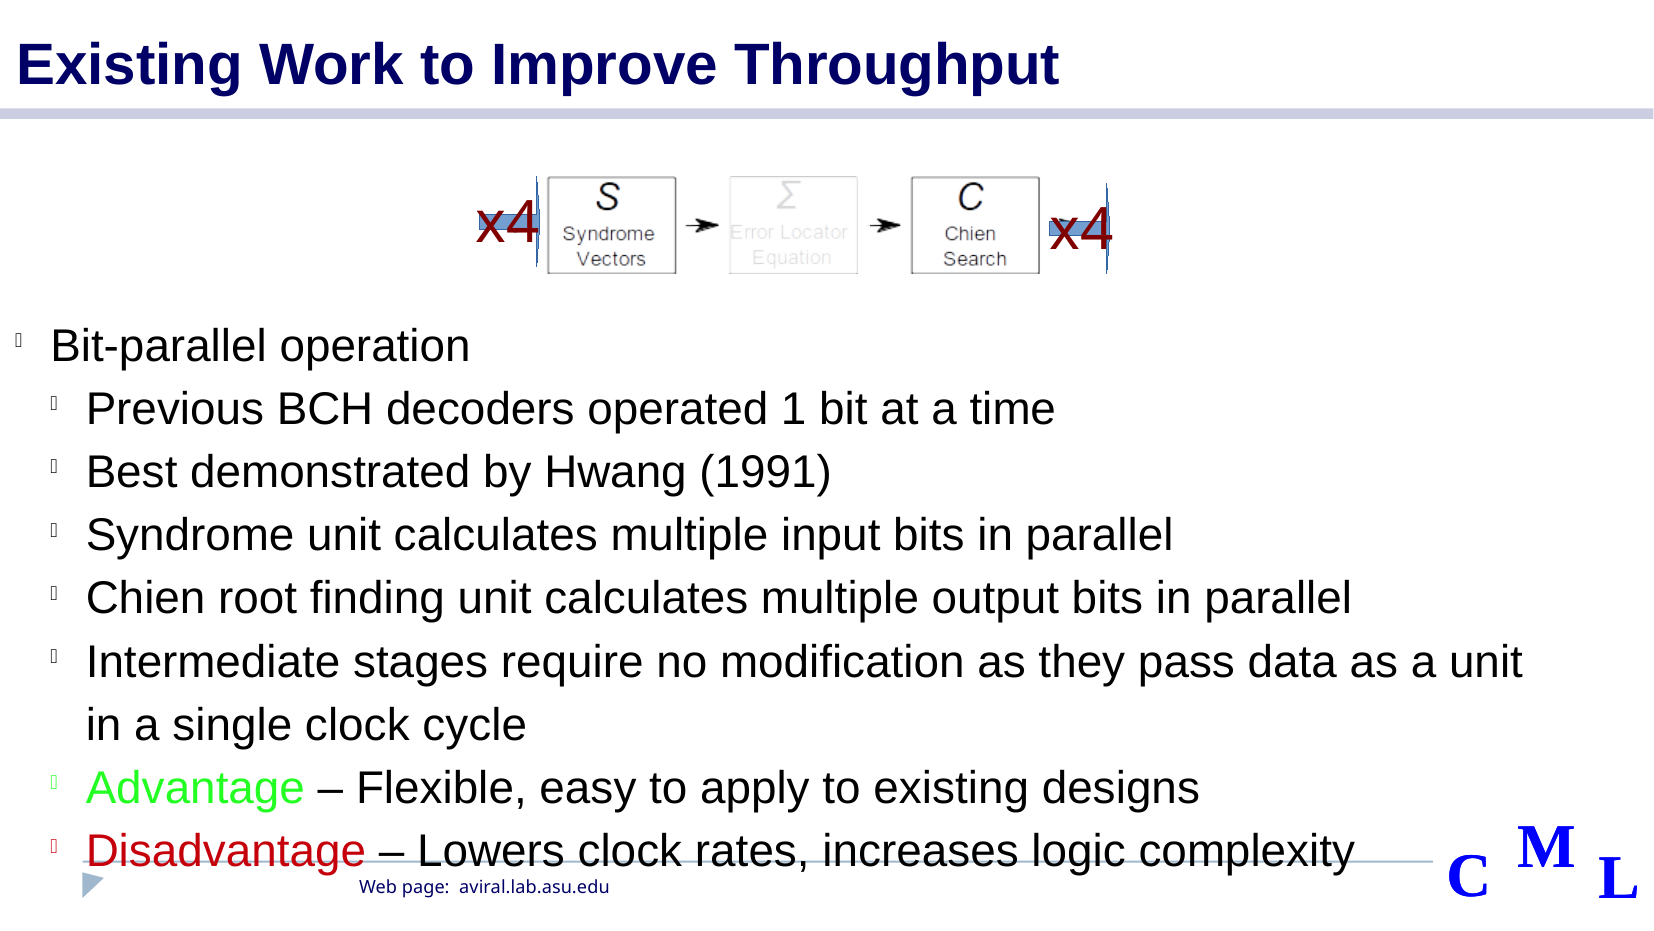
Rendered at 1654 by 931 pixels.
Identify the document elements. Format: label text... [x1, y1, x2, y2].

text_box Bit-parallel operation Previous BCH decoders operated 1 bit at a time Best demonstrated by Hwang (1991) Syndrome unit calculates multiple input bits in parallel Chien root finding unit calculates multiple output bits in parallel Intermediate stages require no modification as they pass data as a unit in a single clock cycle Advantage – Flexible, easy to apply to existing designs Disadvantage – Lowers clock rates, increases logic complexity [14, 330, 1560, 853]
text_box x4 [460, 176, 501, 262]
picture [502, 176, 1084, 274]
text_box x4 [1087, 183, 1130, 269]
text_box Existing Work to Improve Throughput [16, 28, 1422, 95]
